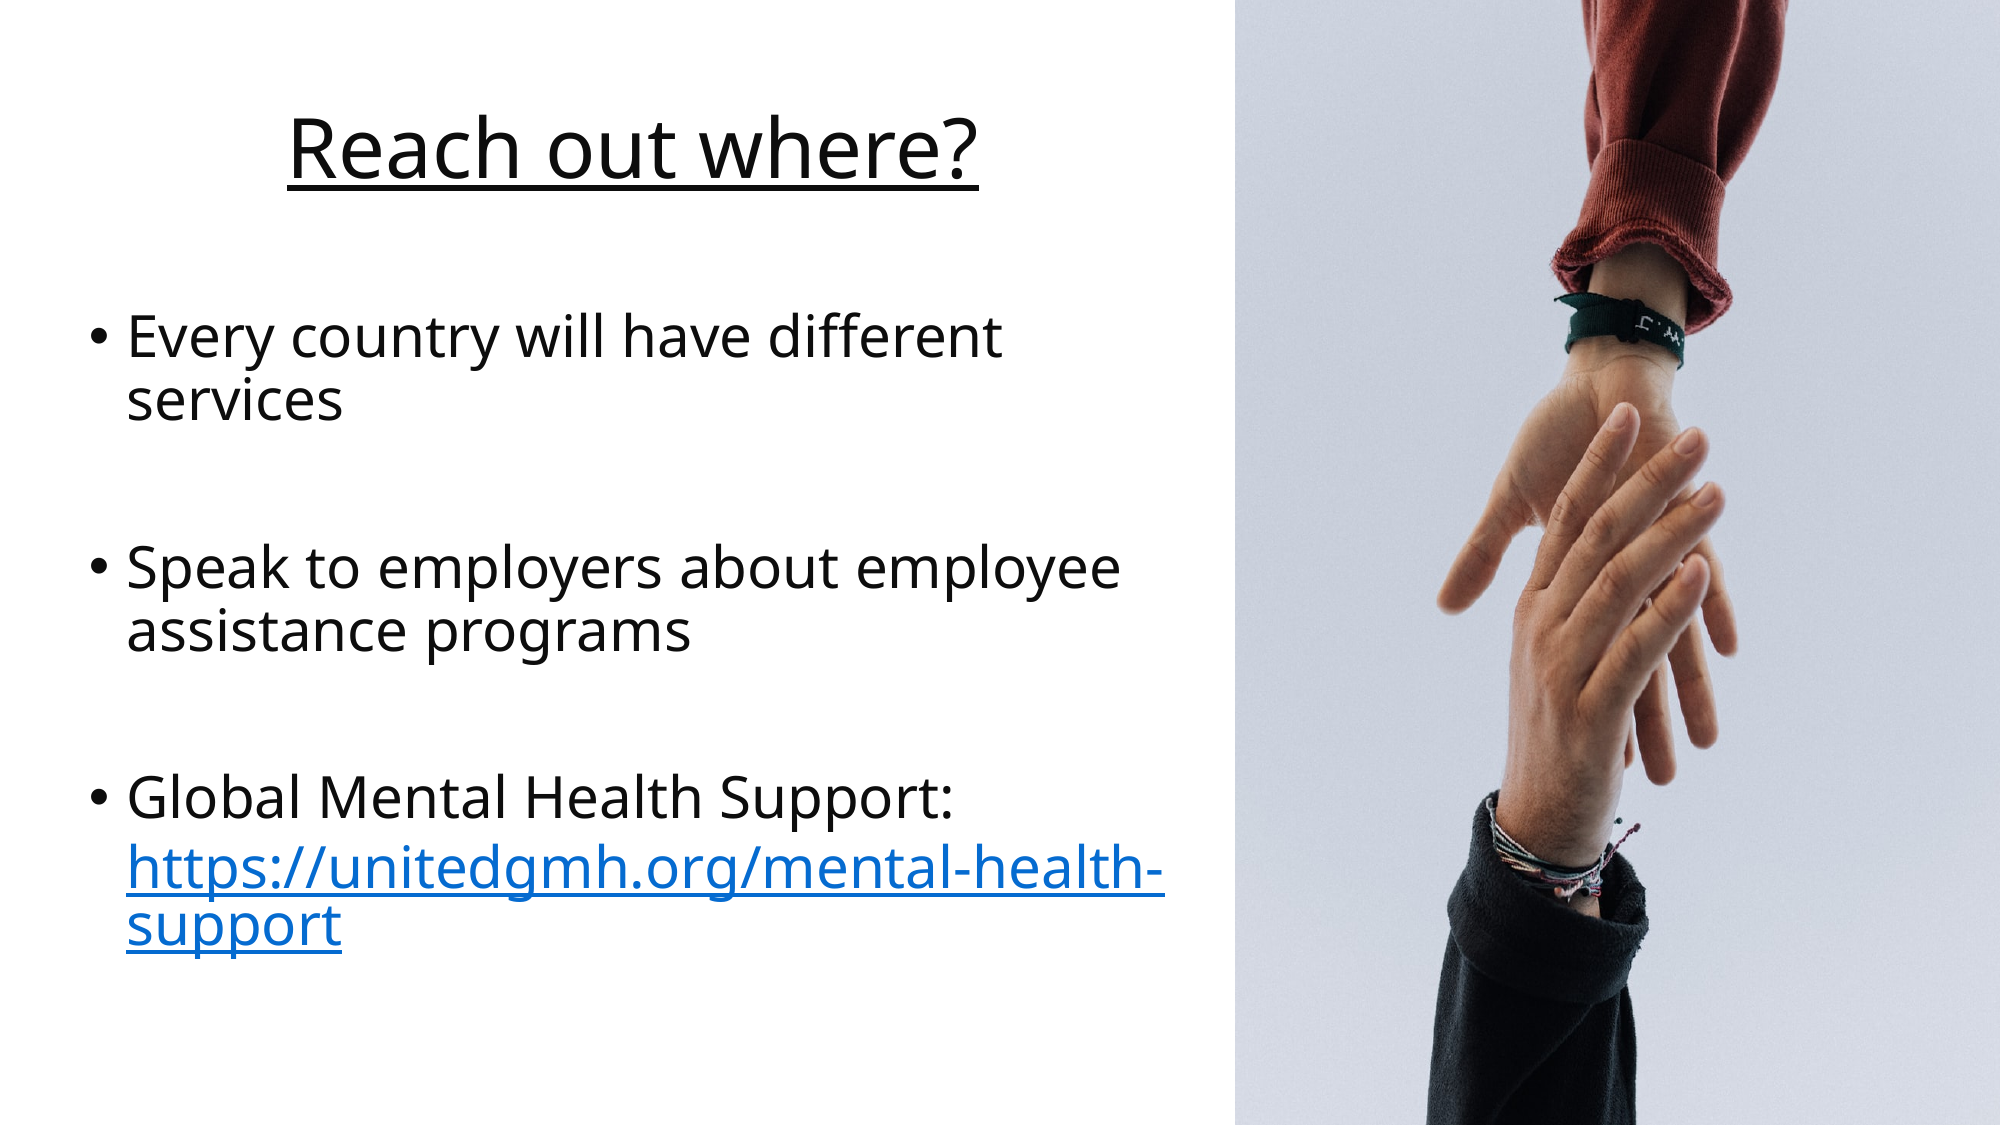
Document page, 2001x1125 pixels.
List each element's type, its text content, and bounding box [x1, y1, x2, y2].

text_box Every country will have different services Speak to employers about employee assistance programs Global Mental Health Support: https://unitedgmh.org/mental-health-support [74, 299, 1192, 1026]
text_box Reach out where? [145, 98, 1121, 188]
picture [1235, 0, 2000, 1125]
